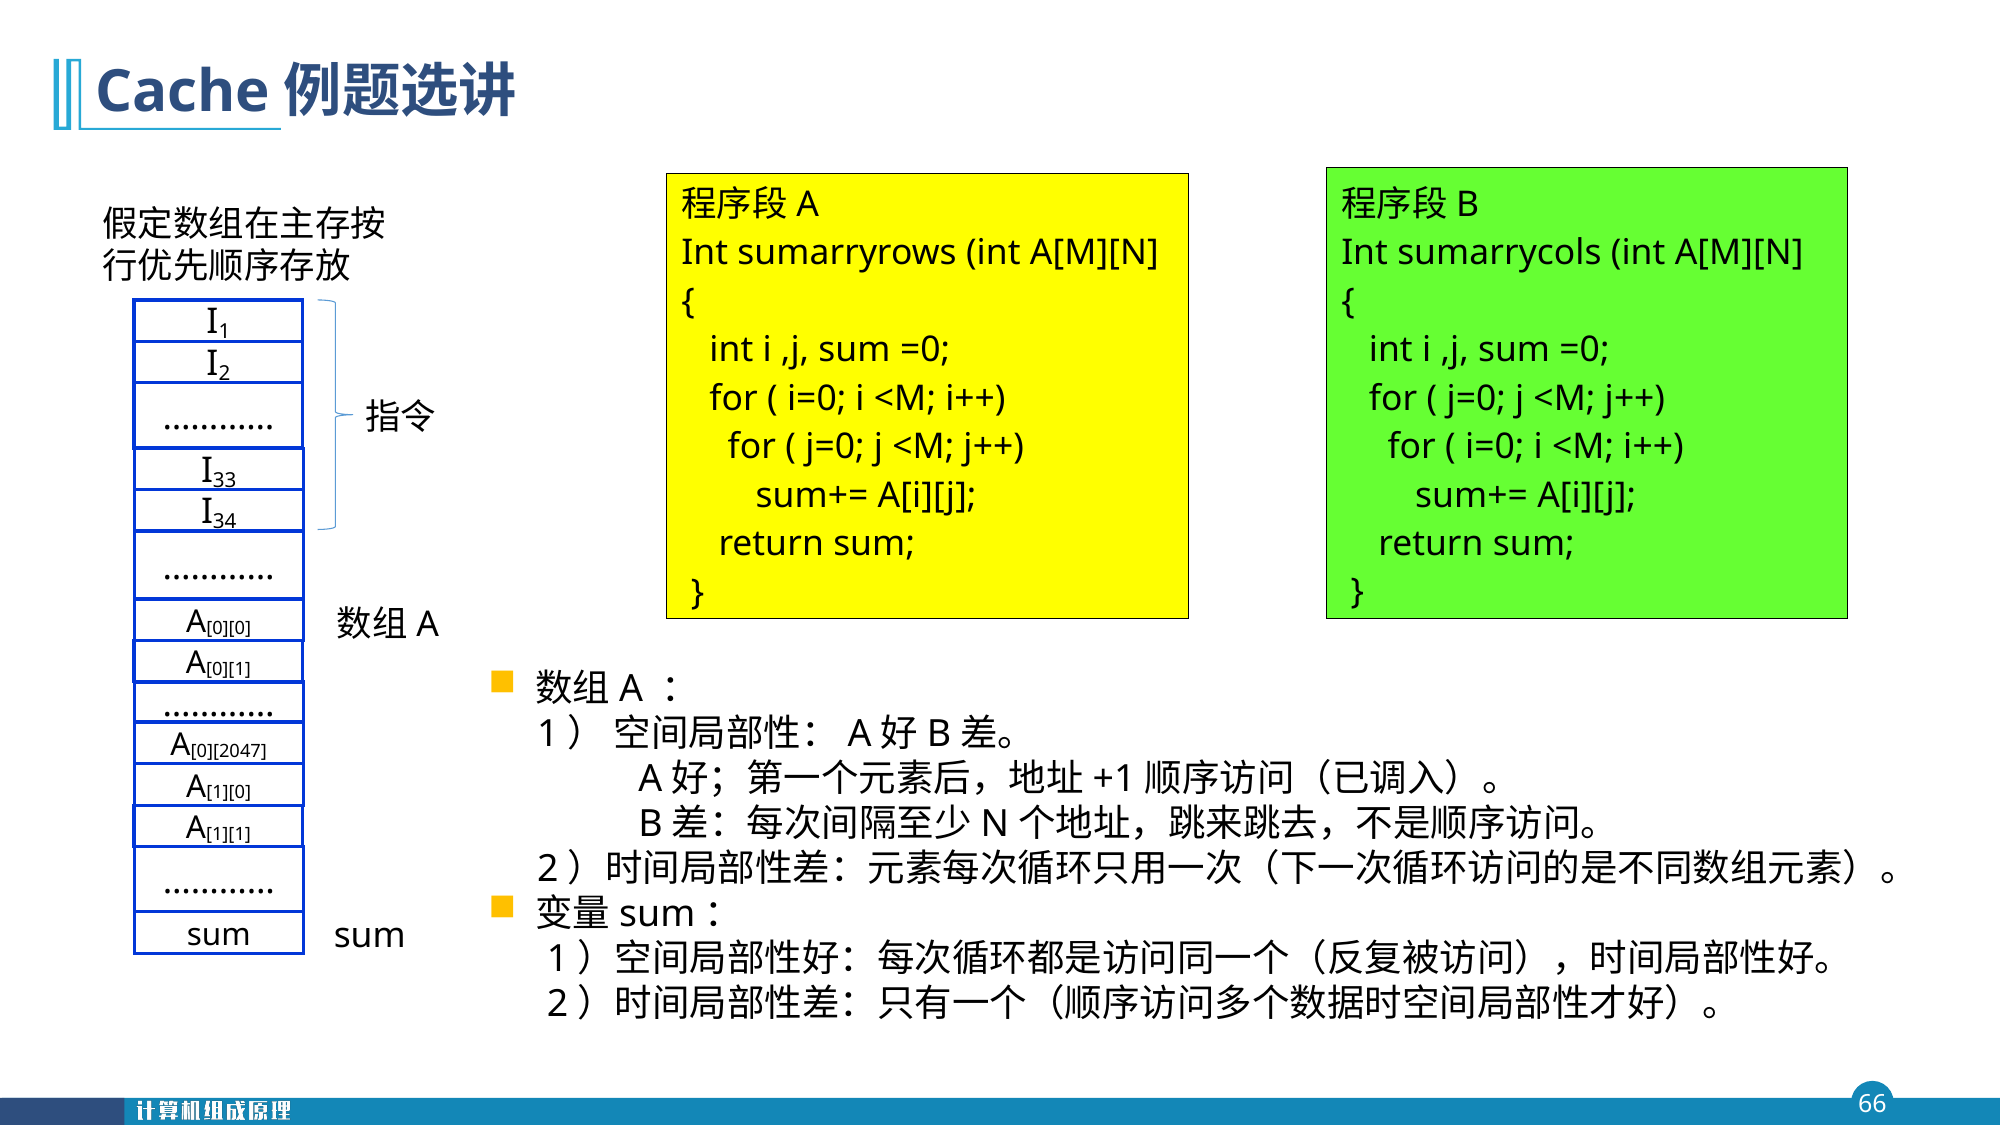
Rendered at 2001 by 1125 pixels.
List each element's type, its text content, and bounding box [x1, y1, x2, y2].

text_box 程序段A Int sumarryrows (int A[M][N] { int i ,j, sum =0; for ( i=0; i <M; i++) for ( j=0; j <M; j++) sum+= A[i][j]; return sum; } [666, 173, 1189, 619]
text_box 第四 章 [28, 22, 370, 95]
text_box 程序段B Int sumarrycols (int A[M][N] { int i ,j, sum =0; for ( j=0; j <M; j++) for ( i=0; i <M; i++) sum+= A[i][j]; return sum; } [1326, 167, 1848, 619]
text_box 数组A ： 1） 空间局部性：A好B差。 A好；第一个元素后，地址+1顺序访问（已调入）。 B差：每次间隔至少N个地址，跳来跳去，不是顺序访问。 2）时间局部性差：元素每次循环只用一次（下一次循环访问的是不同数组元素）。 变量sum： 1）空间局部性好：每次循环都是访问同一个（反复被访问），时间局部性好。 2）时间局部性差：只有一个（顺序访问多个数据时空间局部性才好）。 [473, 656, 1925, 1032]
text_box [87, 193, 474, 963]
title Cache例题选讲 [80, 42, 625, 144]
